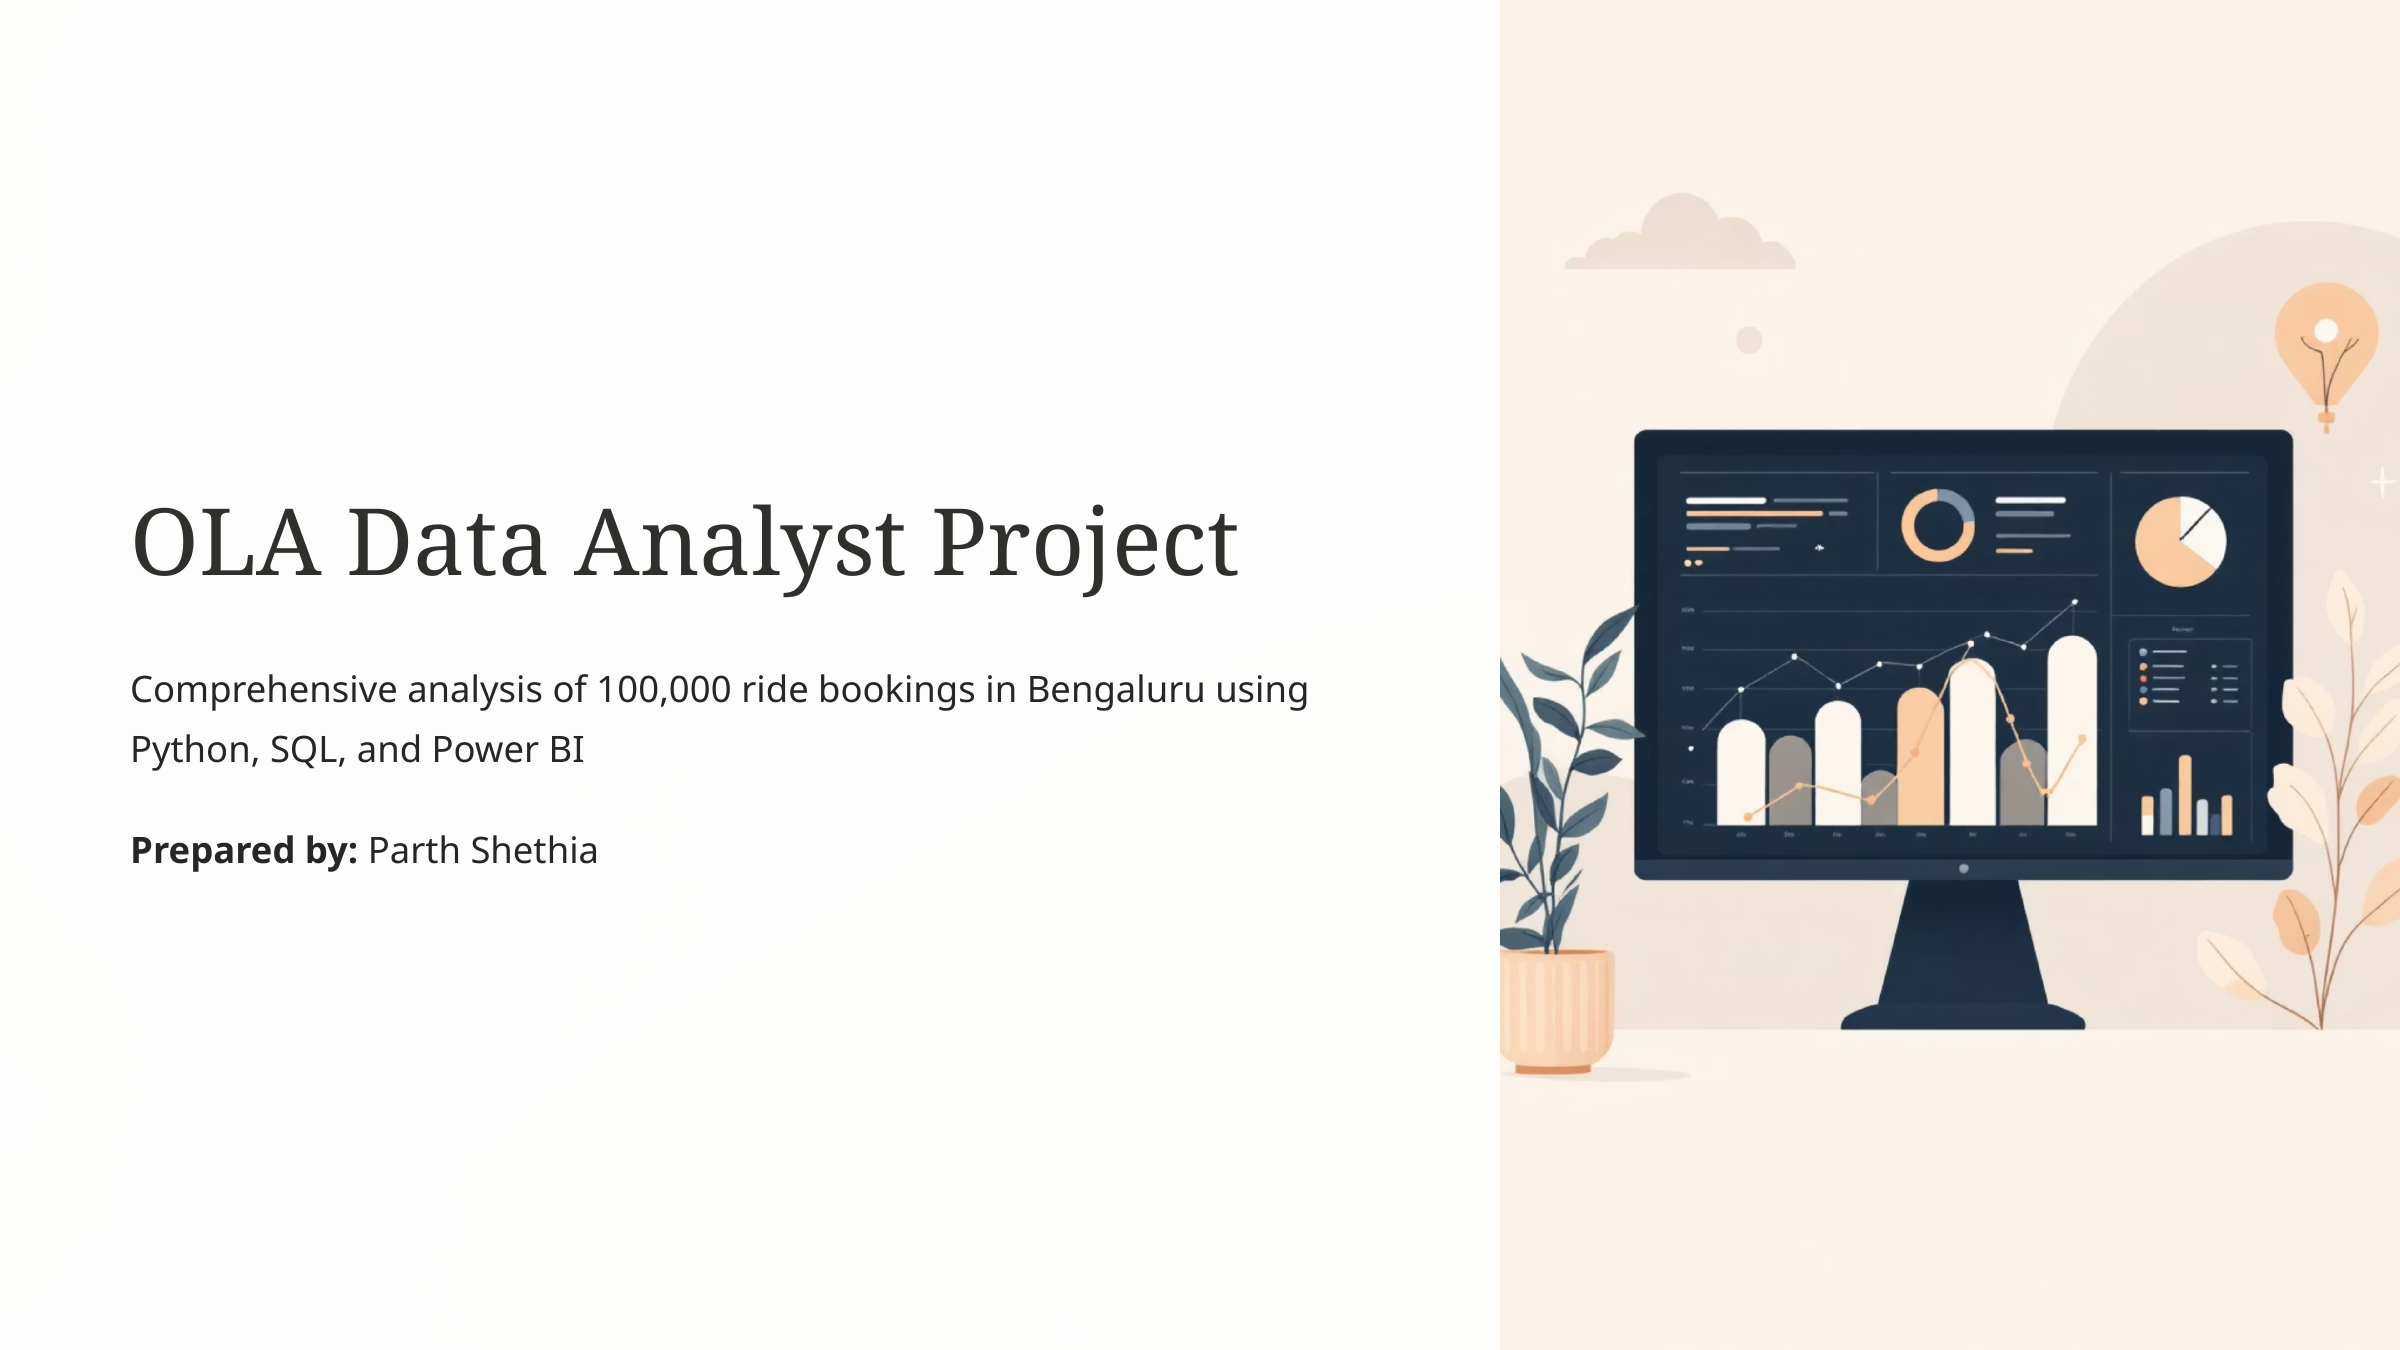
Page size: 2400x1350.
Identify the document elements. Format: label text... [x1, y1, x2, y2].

text_box OLA Data Analyst Project [130, 478, 1182, 595]
text_box Comprehensive analysis of 100,000 ride bookings in Bengaluru using Python, SQL, and Power BI [130, 650, 1370, 770]
picture [1499, 0, 2400, 1350]
text_box Prepared by: Parth Shethia [130, 811, 1370, 872]
